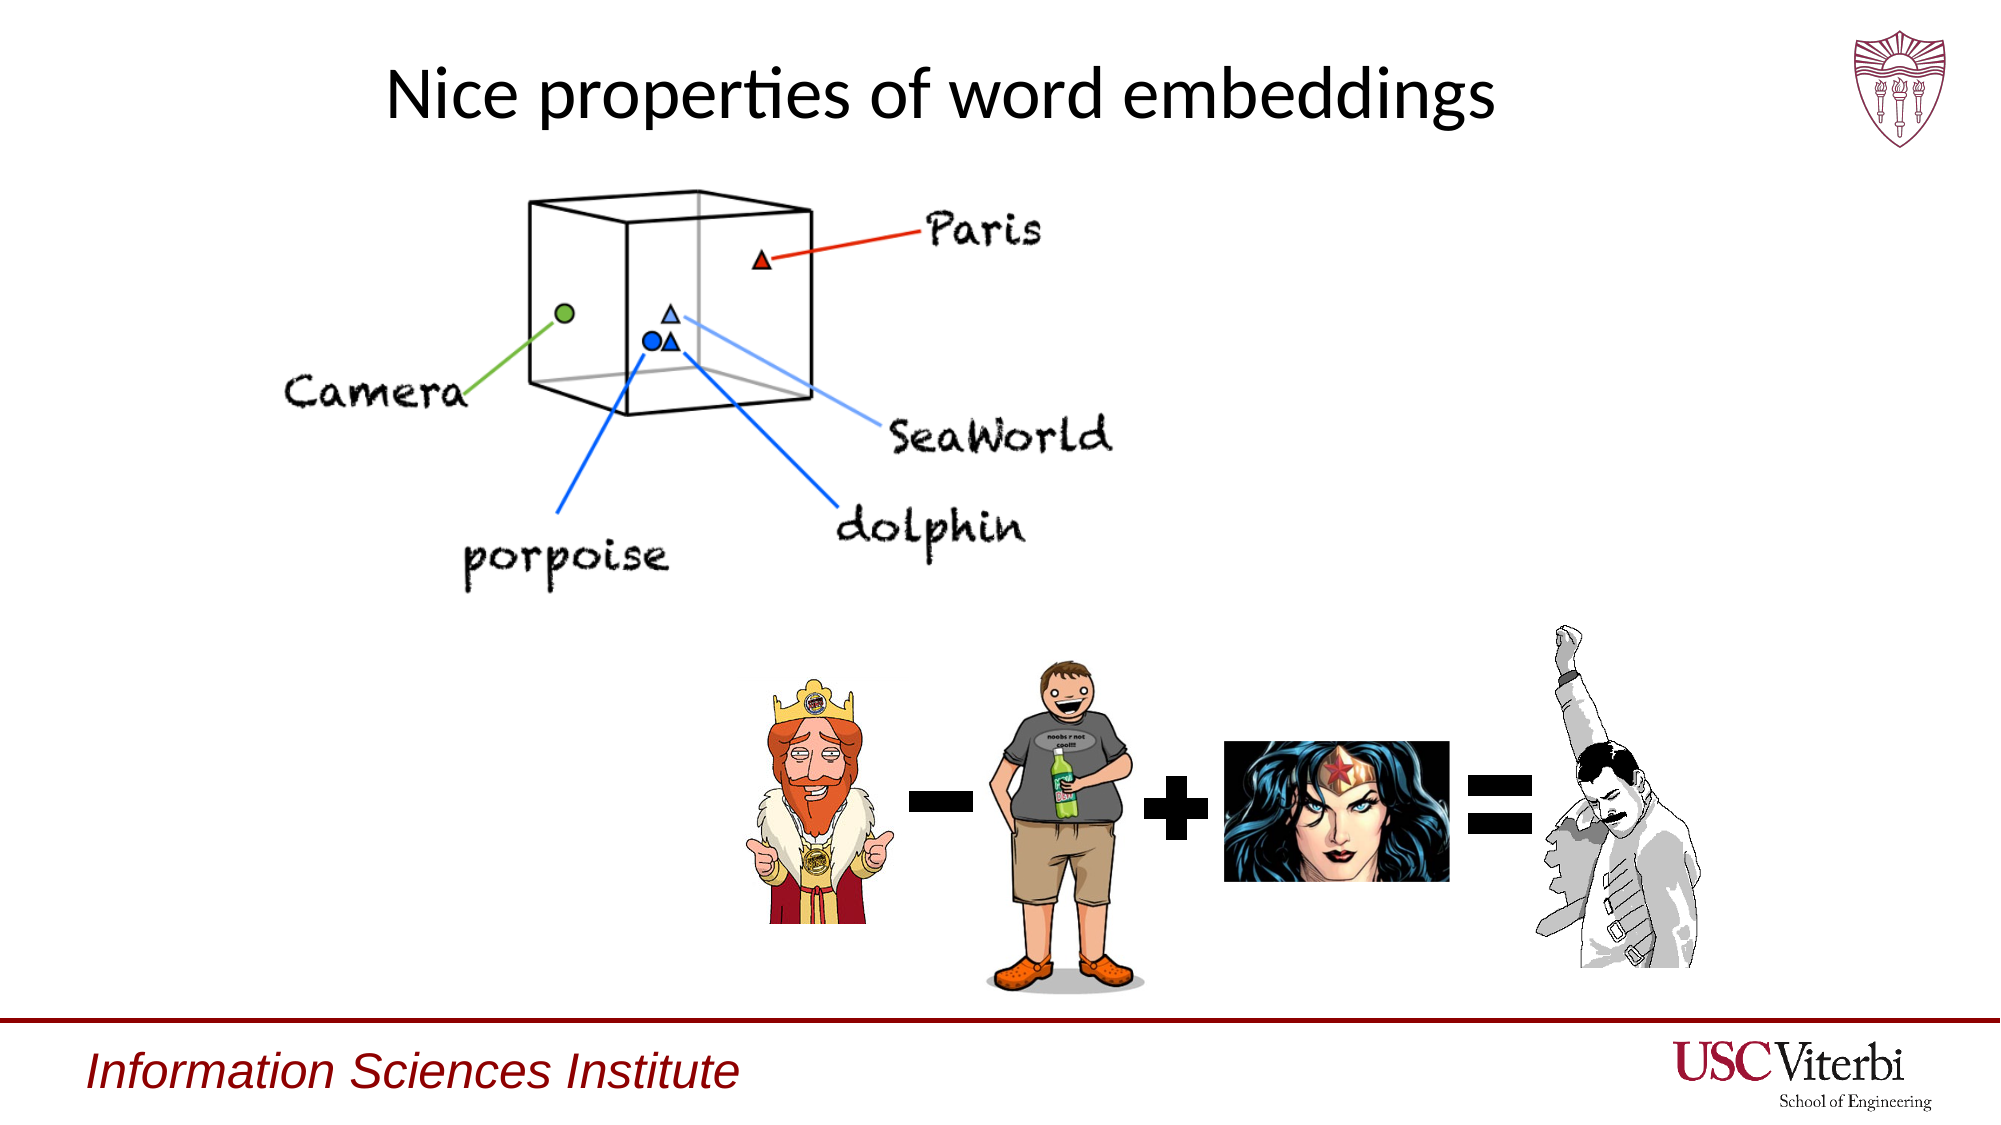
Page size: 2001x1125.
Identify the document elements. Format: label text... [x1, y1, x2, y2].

picture [737, 620, 1710, 1001]
picture [1641, 1027, 1964, 1118]
picture [1824, 13, 1975, 164]
picture [276, 179, 1136, 603]
title Nice properties of word embeddings [99, 35, 1783, 141]
